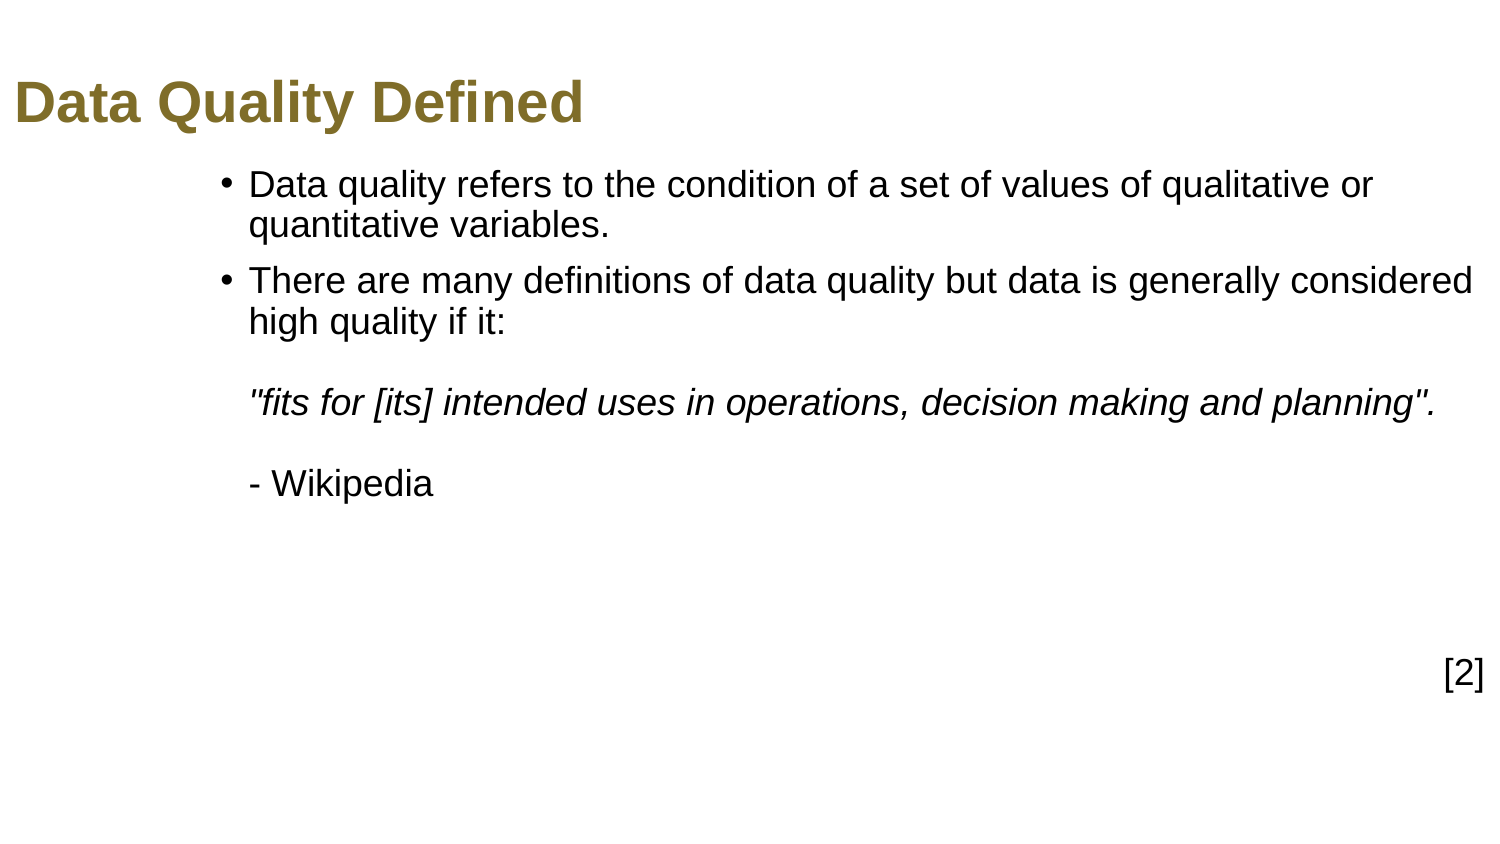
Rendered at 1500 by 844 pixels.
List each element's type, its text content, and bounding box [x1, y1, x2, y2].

title Data Quality Defined [0, 64, 646, 116]
list Data quality refers to the condition of a set of values of qualitative or quantitative variables. There are many definitions of data quality but data is generally considered high quality if it: "fits for [its] intended uses in operations, decision making and planning". - Wikipedia [205, 157, 1500, 612]
slide_number [2] [1428, 640, 1500, 705]
